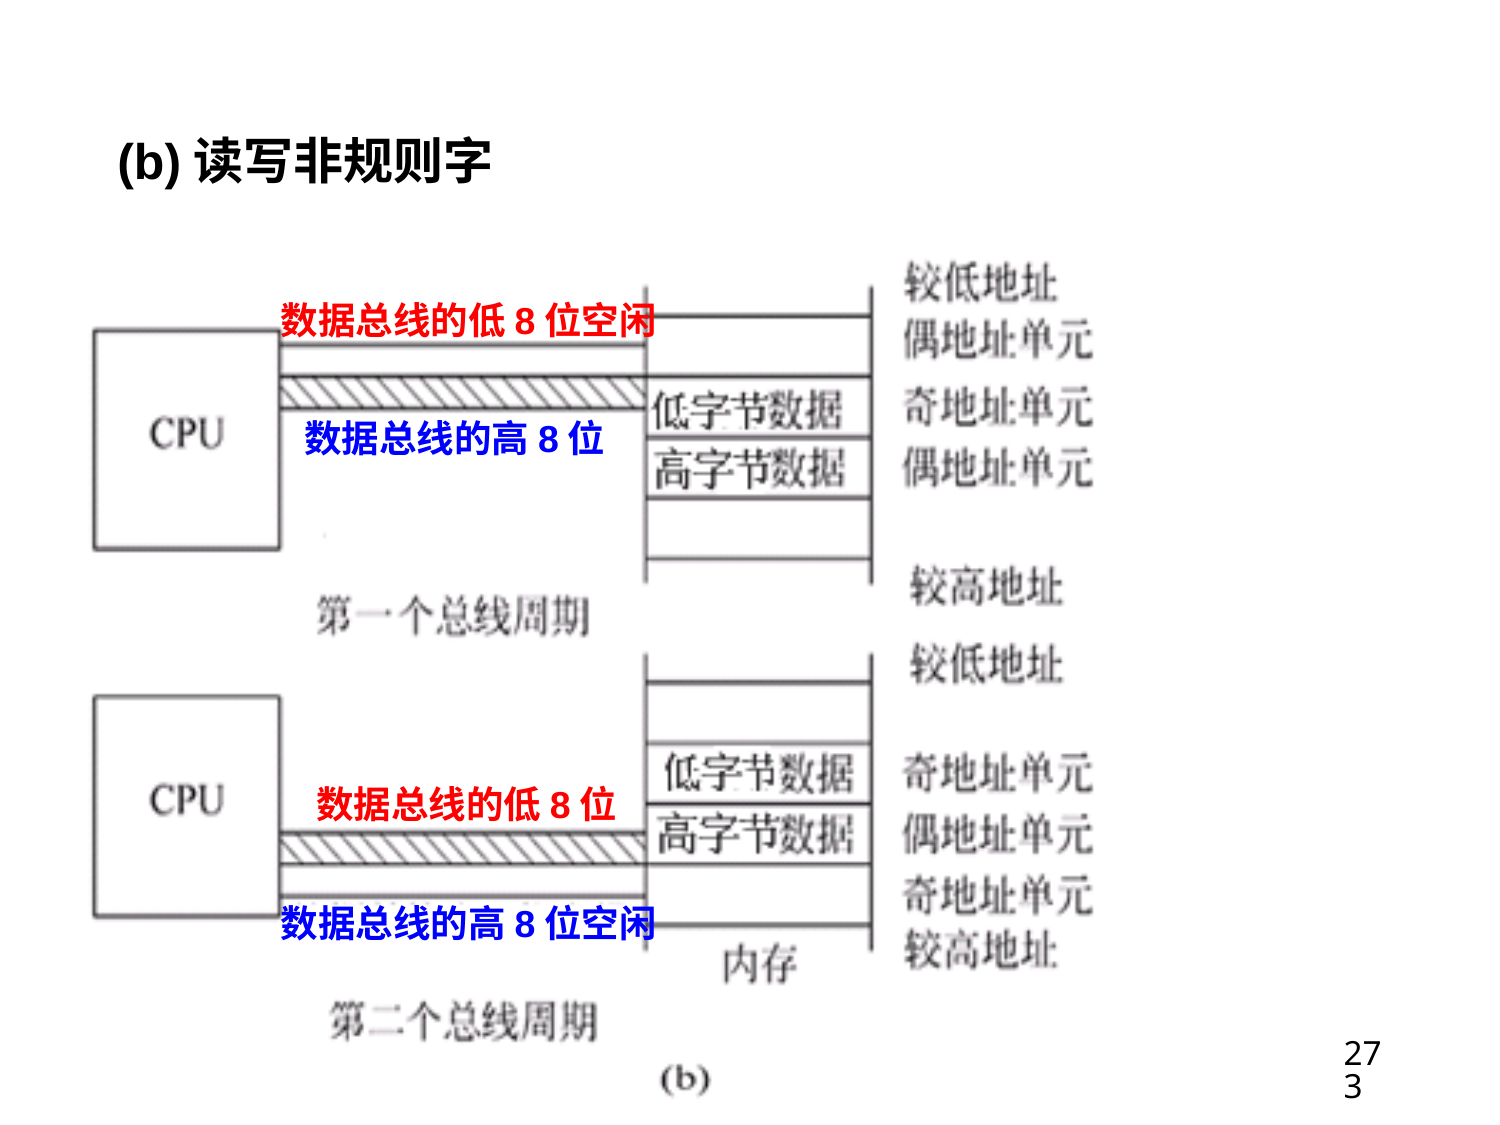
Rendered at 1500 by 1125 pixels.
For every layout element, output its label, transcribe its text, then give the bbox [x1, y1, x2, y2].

slide_number 273 [1328, 1024, 1407, 1103]
picture [82, 251, 1105, 1125]
text_box (b)读写非规则字 [88, 113, 739, 199]
